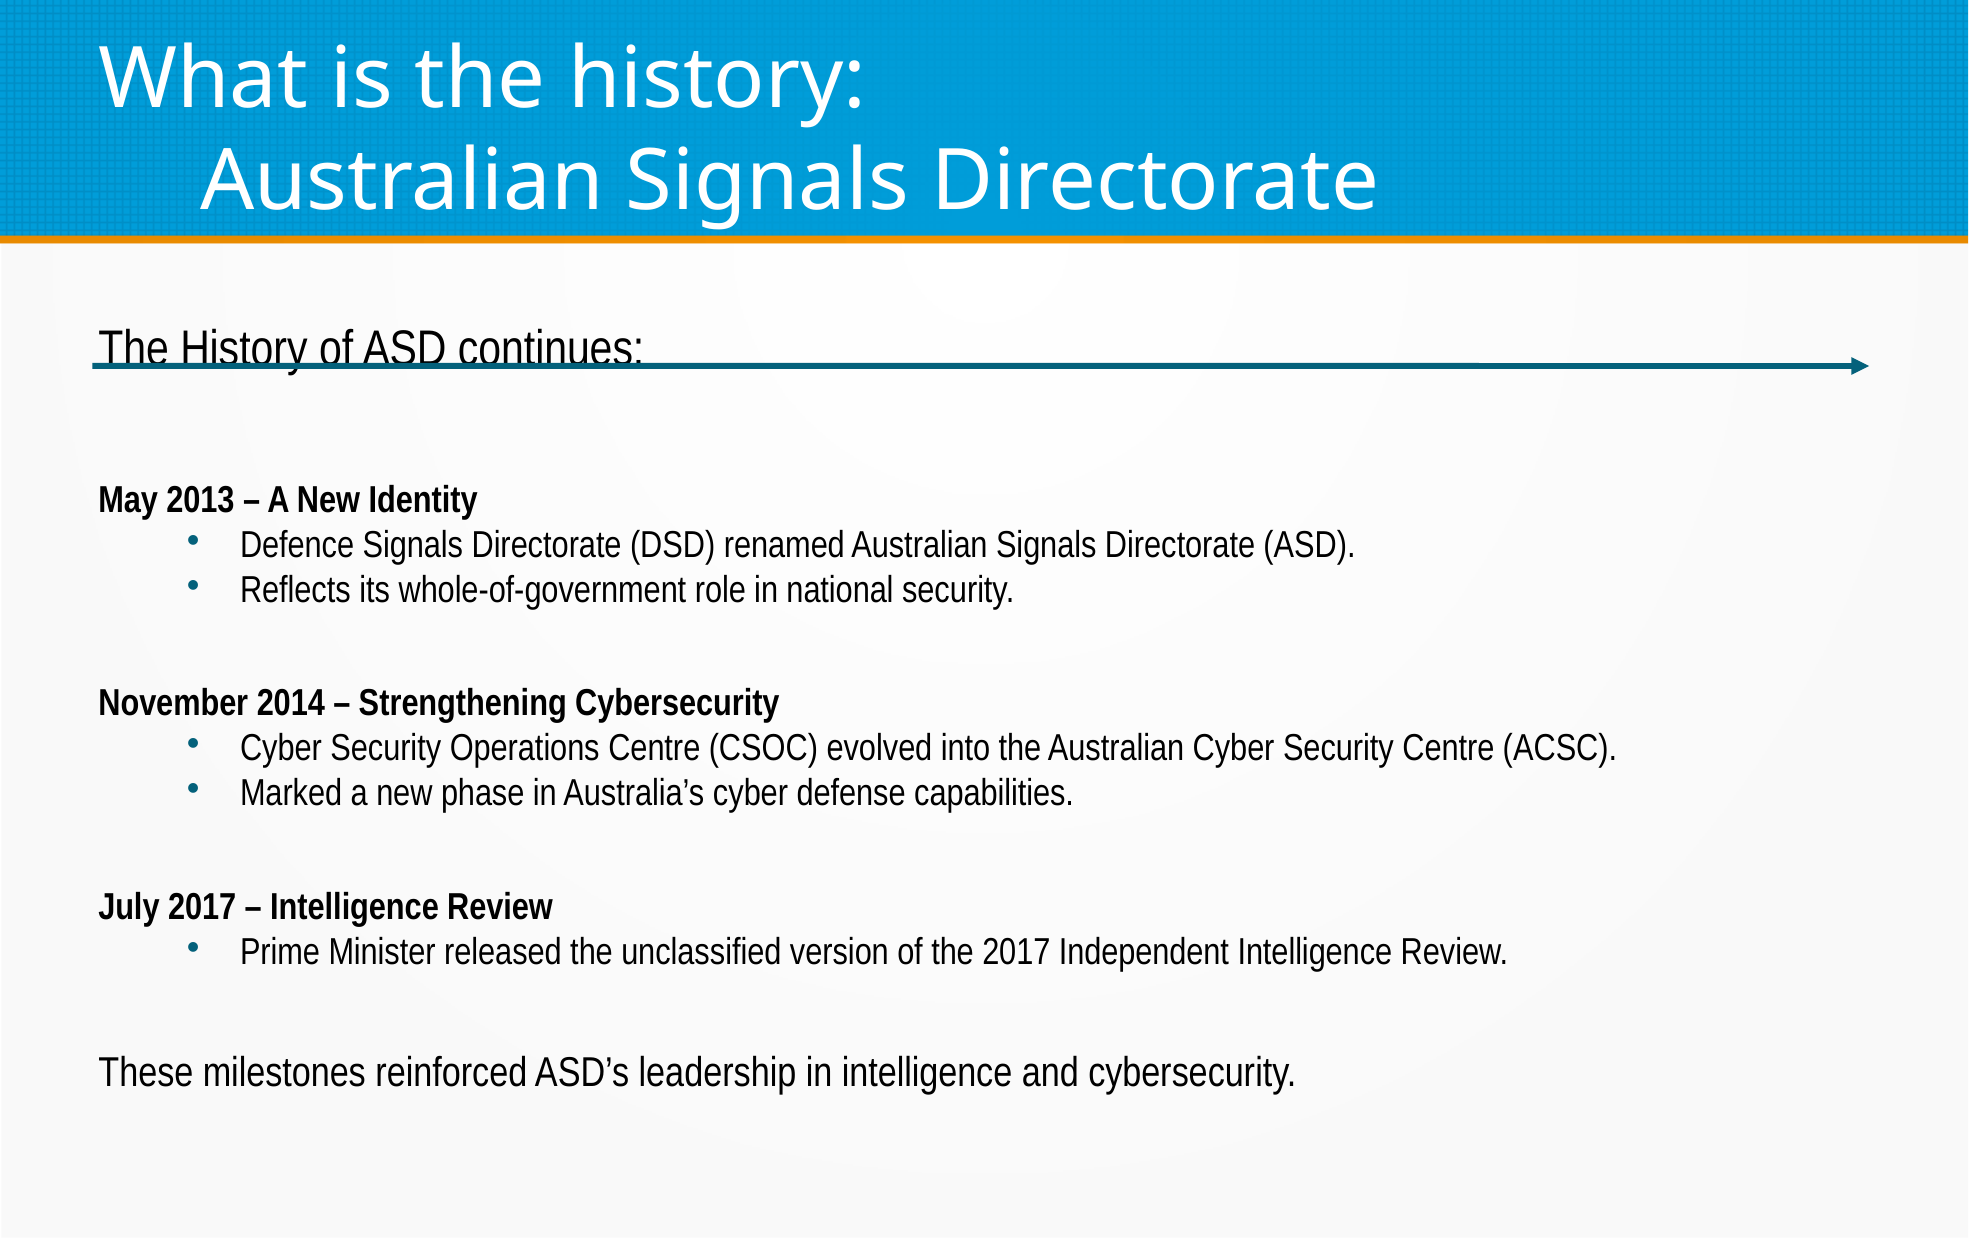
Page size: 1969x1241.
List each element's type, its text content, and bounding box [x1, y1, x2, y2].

list The History of ASD continues: May 2013 – A New Identity Defence Signals Directorate (DSD) renamed Australian Signals Directorate (ASD). Reflects its whole-of-government role in national security. November 2014 – Strengthening Cybersecurity Cyber Security Operations Centre (CSOC) evolved into the Australian Cyber Security Centre (ACSC). Marked a new phase in Australia’s cyber defense capabilities. July 2017 – Intelligence Review Prime Minister released the unclassified version of the 2017 Independent Intelligence Review. These milestones reinforced ASD’s leadership in intelligence and cybersecurity. [98, 367, 1860, 1140]
text_box [92, 359, 1870, 373]
title What is the history: Australian Signals Directorate [98, 19, 1870, 227]
list The History of ASD continues: May 2013 – A New Identity Defence Signals Directorate (DSD) renamed Australian Signals Directorate (ASD). Reflects its whole-of-government role in national security. November 2014 – Strengthening Cybersecurity Cyber Security Operations Centre (CSOC) evolved into the Australian Cyber Security Centre (ACSC). Marked a new phase in Australia’s cyber defense capabilities. July 2017 – Intelligence Review Prime Minister released the unclassified version of the 2017 Independent Intelligence Review. These milestones reinforced ASD’s leadership in intelligence and cybersecurity. [98, 315, 1860, 365]
picture [0, 236, 1969, 1241]
